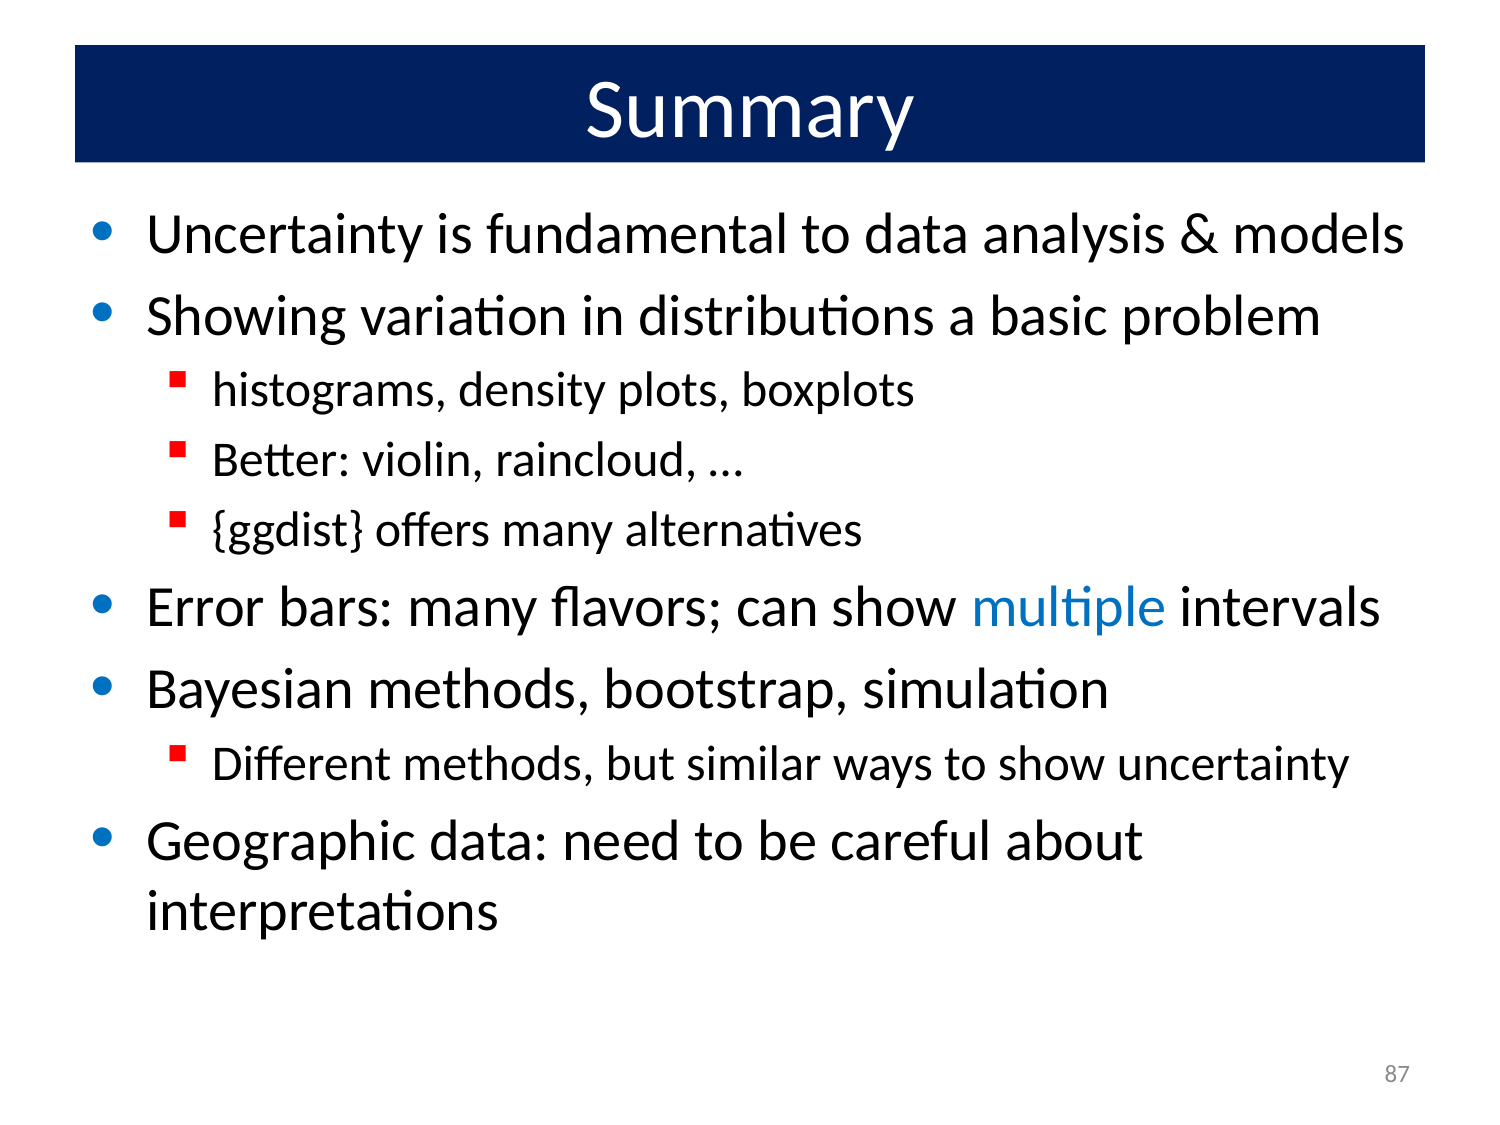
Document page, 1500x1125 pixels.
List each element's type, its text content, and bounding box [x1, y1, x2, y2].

slide_number 87 [1074, 1042, 1425, 1103]
list Uncertainty is fundamental to data analysis & models Showing variation in distributions a basic problem histograms, density plots, boxplots Better: violin, raincloud, … {ggdist} offers many alternatives Error bars: many flavors; can show multiple intervals Bayesian methods, bootstrap, simulation Different methods, but similar ways to show uncertainty Geographic data: need to be careful about interpretations [75, 187, 1425, 1025]
title Summary [75, 45, 1425, 163]
